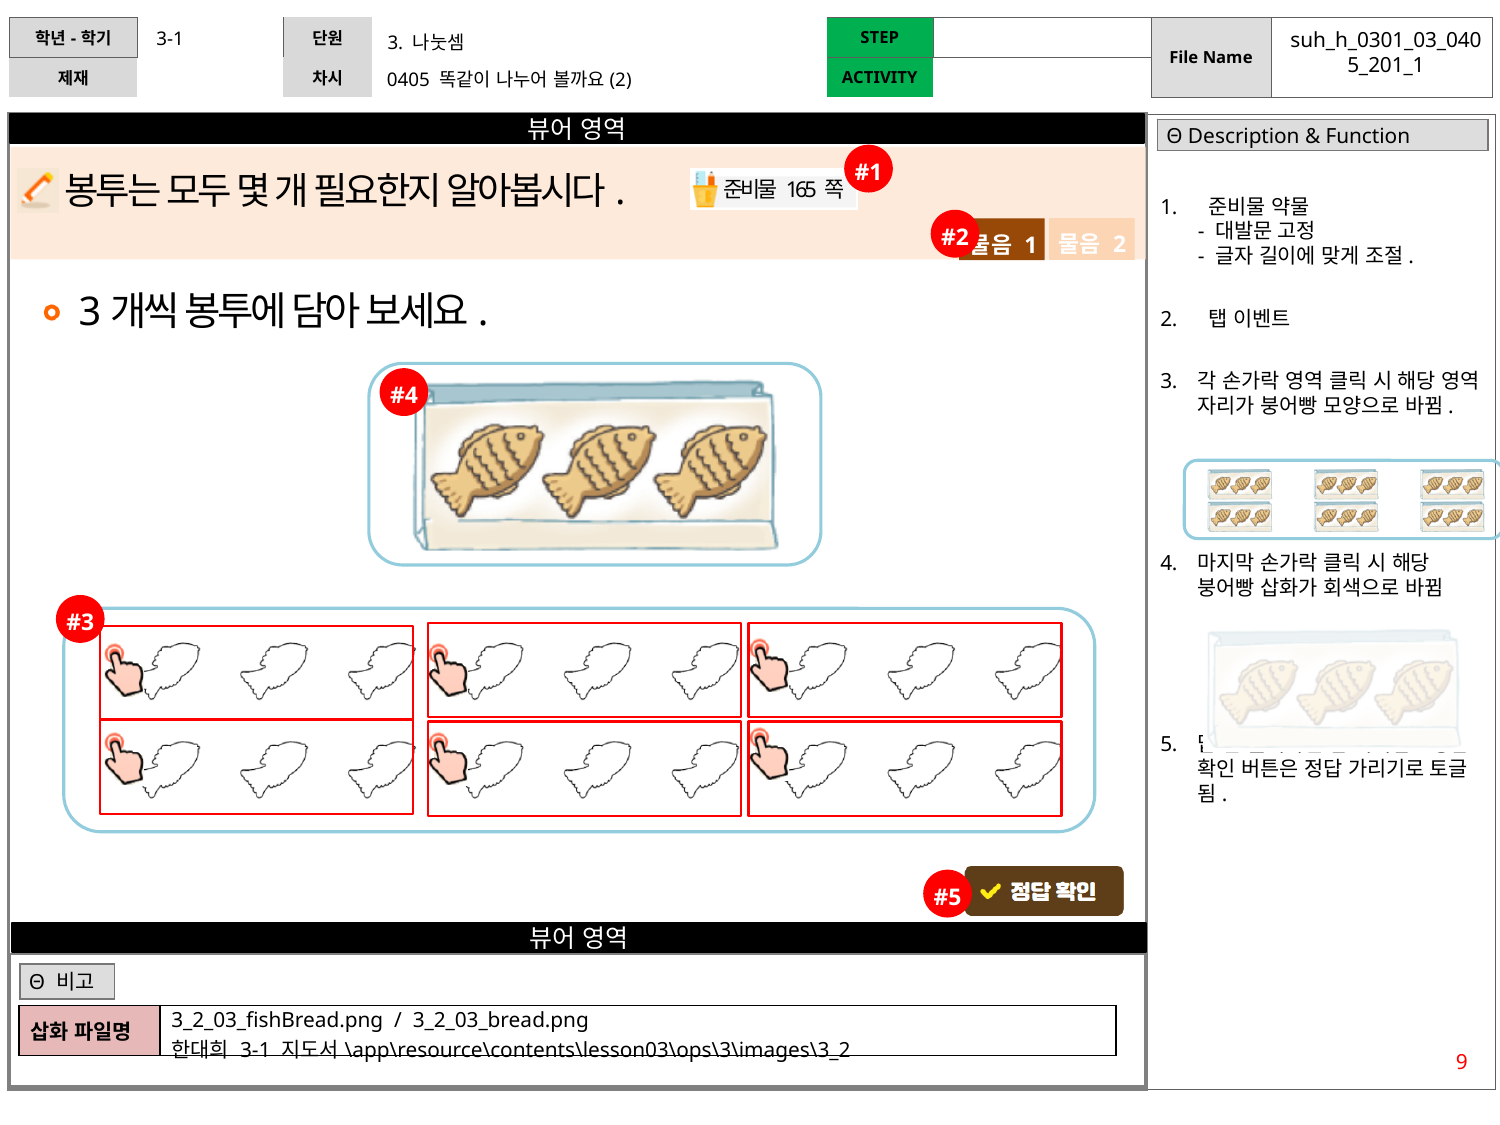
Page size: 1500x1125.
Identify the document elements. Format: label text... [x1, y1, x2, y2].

text_box 3개씩 봉투에 담아 보세요. [63, 278, 1134, 342]
text_box [98, 624, 109, 645]
text_box 물음 2 [1043, 208, 1145, 265]
text_box 0405 똑같이 나누어 볼까요(2) [372, 60, 821, 96]
text_box [366, 373, 376, 556]
picture [102, 621, 1093, 822]
picture [963, 863, 1126, 918]
text_box [882, 145, 1148, 208]
text_box 3-1 [141, 18, 284, 55]
text_box #5 [921, 867, 958, 920]
text_box [9, 145, 955, 262]
picture [1203, 625, 1469, 752]
picture [40, 301, 61, 323]
text_box 3. 나눗셈 [372, 23, 828, 48]
picture [17, 168, 59, 213]
text_box suh_h_0301_03_0405_201_1 [1271, 18, 1500, 84]
table_header 삽화 파일명 [20, 1006, 159, 1055]
text_box [104, 606, 1088, 624]
text_box 준비물 약물 - 대발문 고정 - 글자 길이에 맞게 조절. 탭 이벤트 각 손가락 영역 클릭 시 해당 영역 자리가 붕어빵 모양으로 바뀜. 마지막 손가락 클릭 시 해당 붕어빵 삽화가 회색으로 바뀜 답 칸 클릭하면 답 나타남. 정답 확인 버튼은 정답 가리기로 토글 됨. [1145, 160, 1500, 813]
text_box #2 [928, 207, 982, 260]
picture [381, 362, 810, 566]
text_box 봉투는 모두 몇 개 필요한지 알아봅시다. [49, 160, 1136, 220]
text_box 물음 1 [955, 210, 1065, 266]
table_header Θ Description & Function [1158, 120, 1487, 150]
text_box #3 [53, 592, 107, 645]
text_box [814, 373, 824, 555]
text_box [98, 791, 108, 816]
text_box [98, 702, 108, 717]
text_box #1 [842, 142, 895, 195]
text_box [61, 639, 1073, 834]
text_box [1184, 460, 1500, 539]
table_header 3_2_03_fishBread.png / 3_2_03_bread.png 한대희 3-1 지도서\app\resource\contents\lesson03\ops\3\images\3_2 [161, 1006, 1115, 1055]
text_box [690, 167, 858, 211]
text_box [98, 717, 108, 733]
